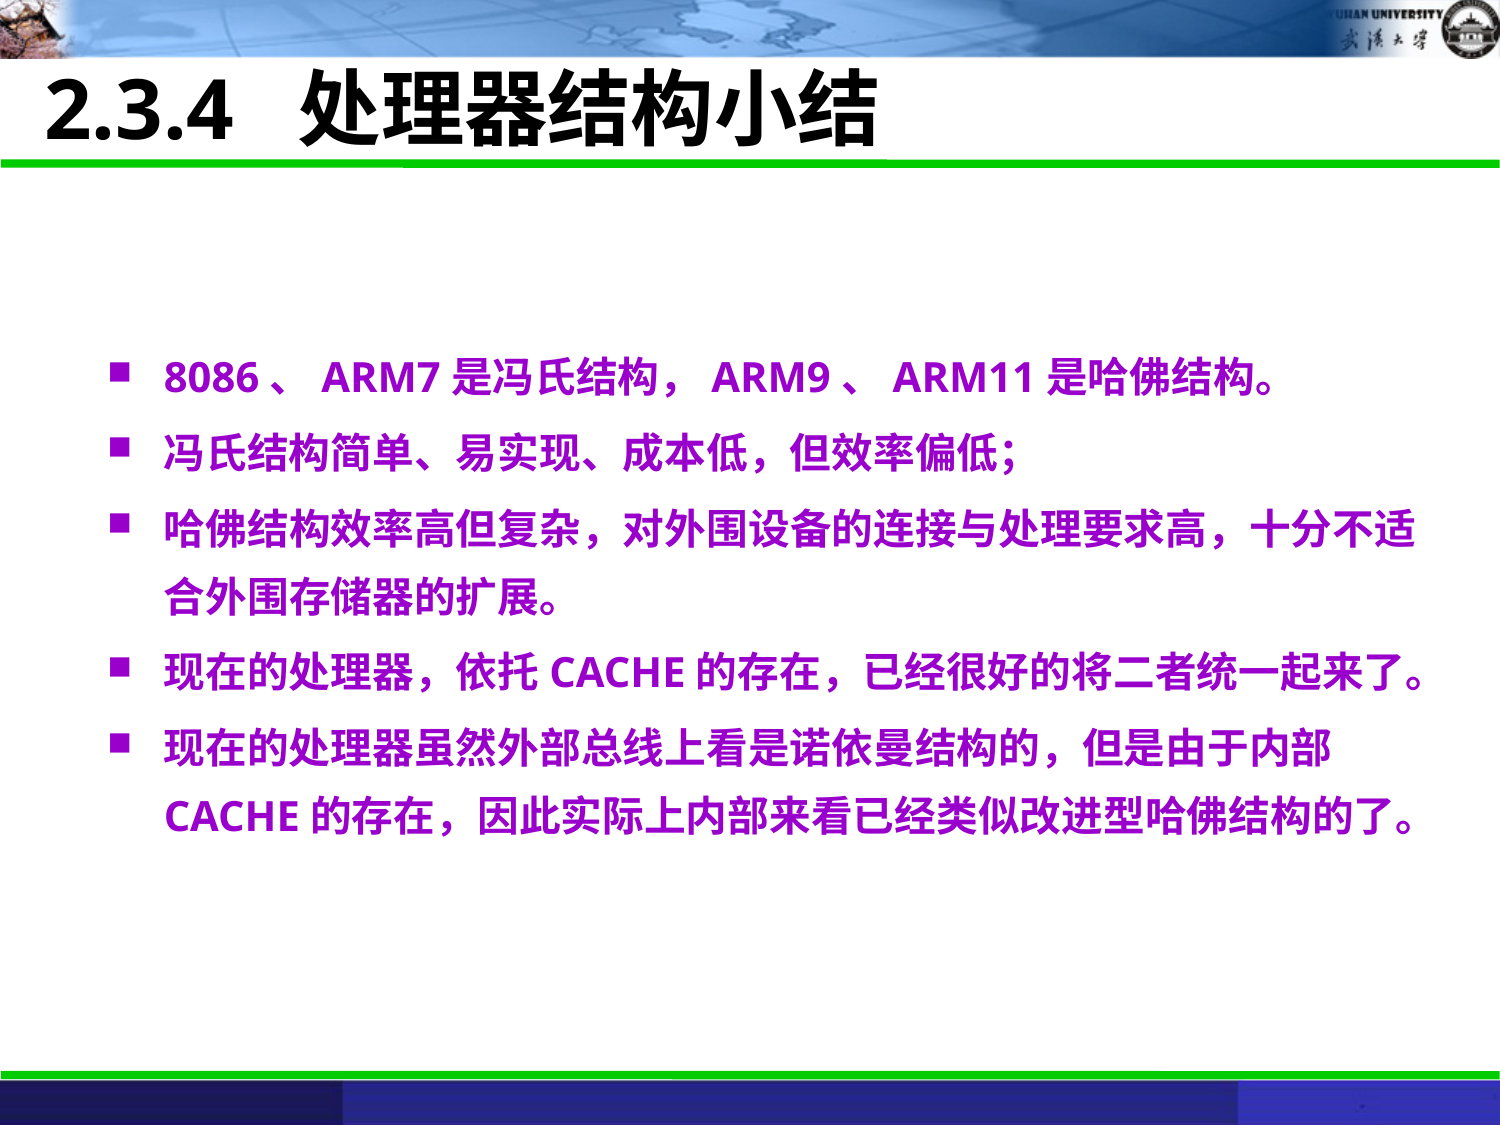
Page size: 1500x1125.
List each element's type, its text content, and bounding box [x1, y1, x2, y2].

list 8086、ARM7是冯氏结构，ARM9、ARM11是哈佛结构。 冯氏结构简单、易实现、成本低，但效率偏低； 哈佛结构效率高但复杂，对外围设备的连接与处理要求高，十分不适合外围存储器的扩展。 现在的处理器，依托CACHE的存在，已经很好的将二者统一起来了。 现在的处理器虽然外部总线上看是诺依曼结构的，但是由于内部CACHE的存在，因此实际上内部来看已经类似改进型哈佛结构的了。 [92, 326, 1473, 1106]
picture [0, 1080, 1500, 1125]
title 2.3.4 处理器结构小结 [29, 52, 1483, 160]
picture [0, 0, 1500, 59]
